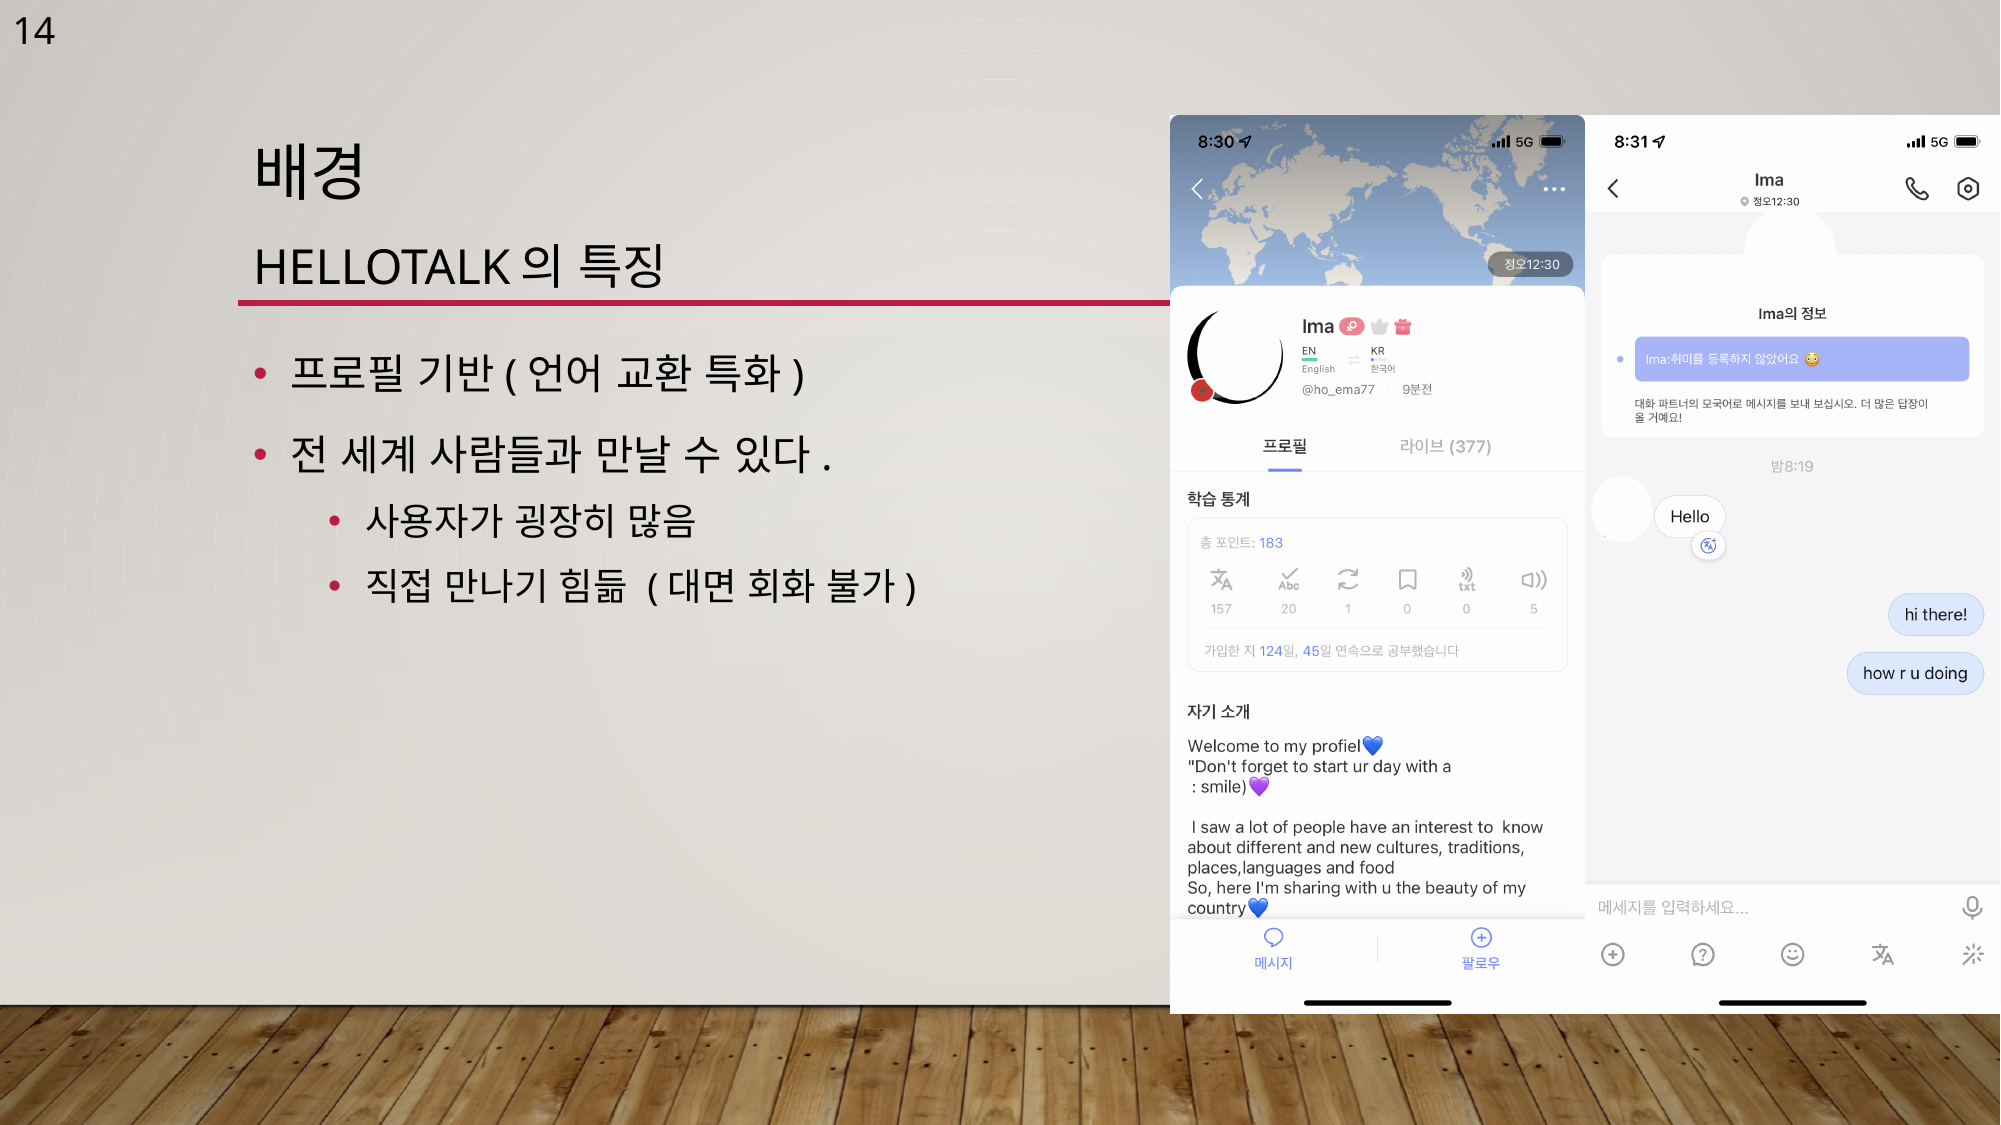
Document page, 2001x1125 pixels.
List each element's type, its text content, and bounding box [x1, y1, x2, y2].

picture [0, 114, 2000, 1125]
list 프로필 기반(언어 교환 특화) 전 세계 사람들과 만날 수 있다. 사용자가 굉장히 많음 직접 만나기 힘듦 (대면 회화 불가) [238, 330, 1169, 973]
text_box 14 [0, 0, 71, 60]
title 배경 Hellotalk의 특징 [238, 88, 1814, 303]
